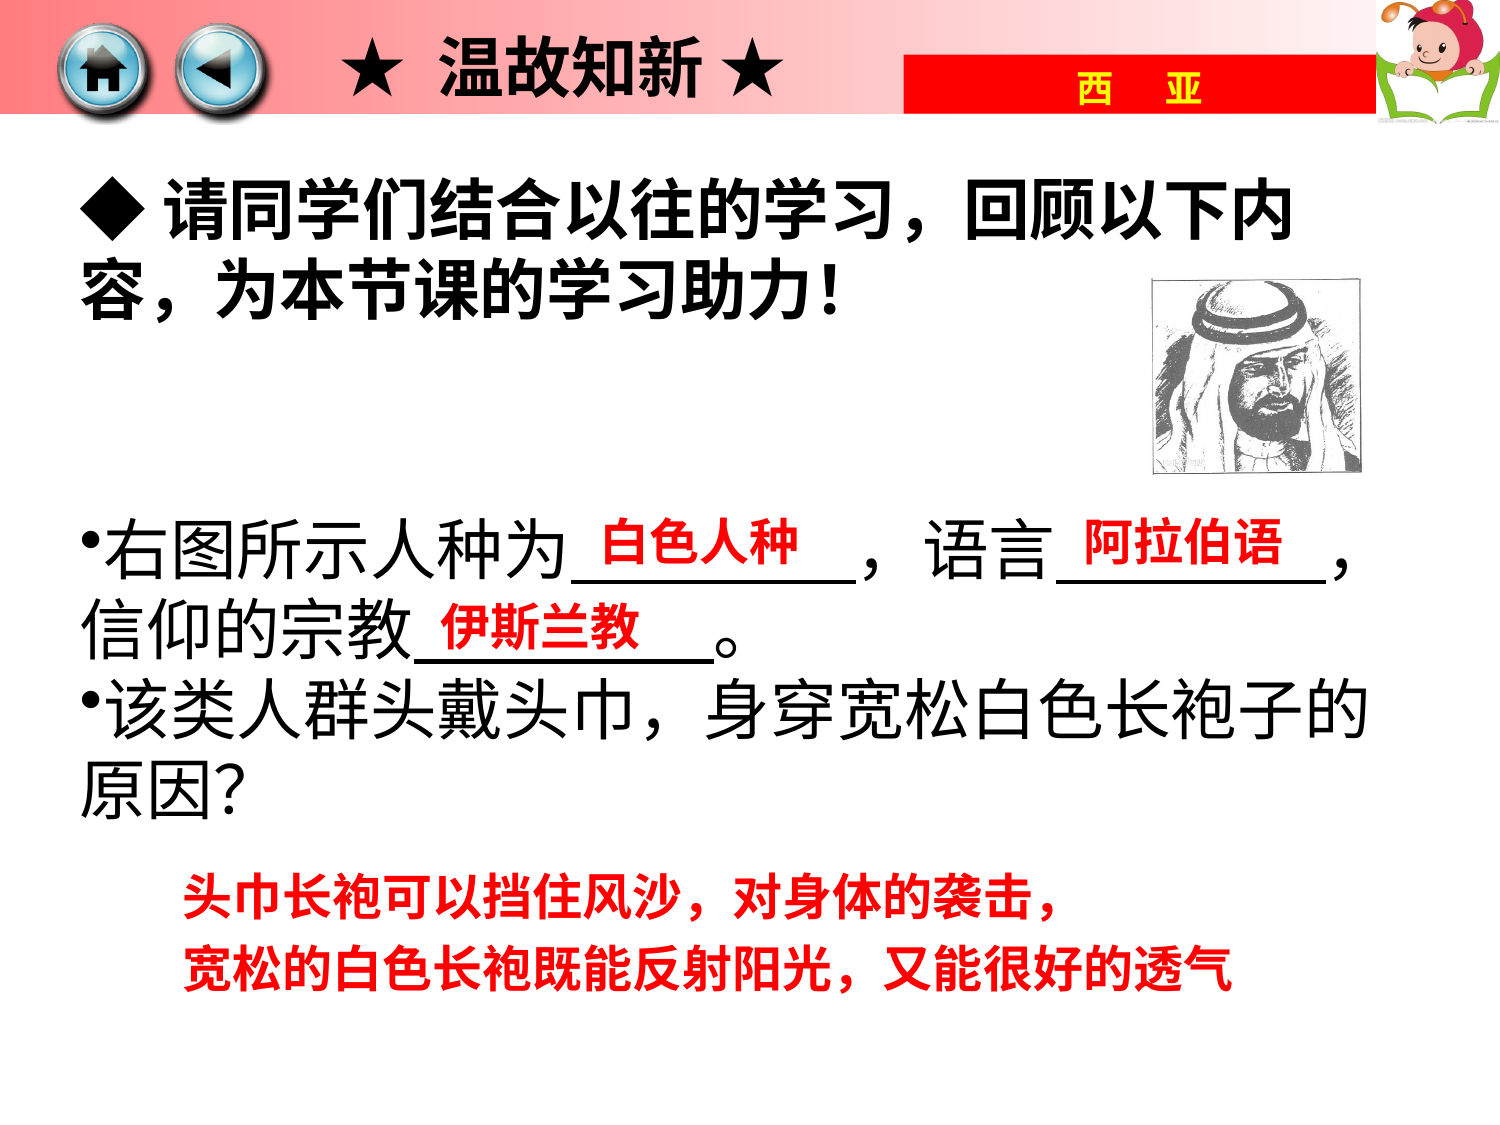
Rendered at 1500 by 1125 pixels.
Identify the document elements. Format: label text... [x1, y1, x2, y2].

text_box 头巾长袍可以挡住风沙，对身体的袭击， 宽松的白色长袍既能反射阳光，又能很好的透气 [88, 845, 1400, 1005]
picture [1376, 0, 1500, 124]
picture [53, 18, 159, 125]
text_box ★ 温故知新 ★ [324, 18, 1128, 114]
picture [171, 18, 277, 125]
picture [1151, 278, 1363, 476]
text_box 阿拉伯语 [1068, 503, 1317, 579]
text_box 白色人种 [584, 503, 833, 579]
text_box 伊斯兰教 [425, 588, 704, 664]
list ◆请同学们结合以往的学习，回顾以下内容，为本节课的学习助力！ 右图所示人种为 ，语言 ，信仰的宗教 。 该类人群头戴头巾，身穿宽松白色长袍子的原因？ [64, 160, 1426, 1041]
